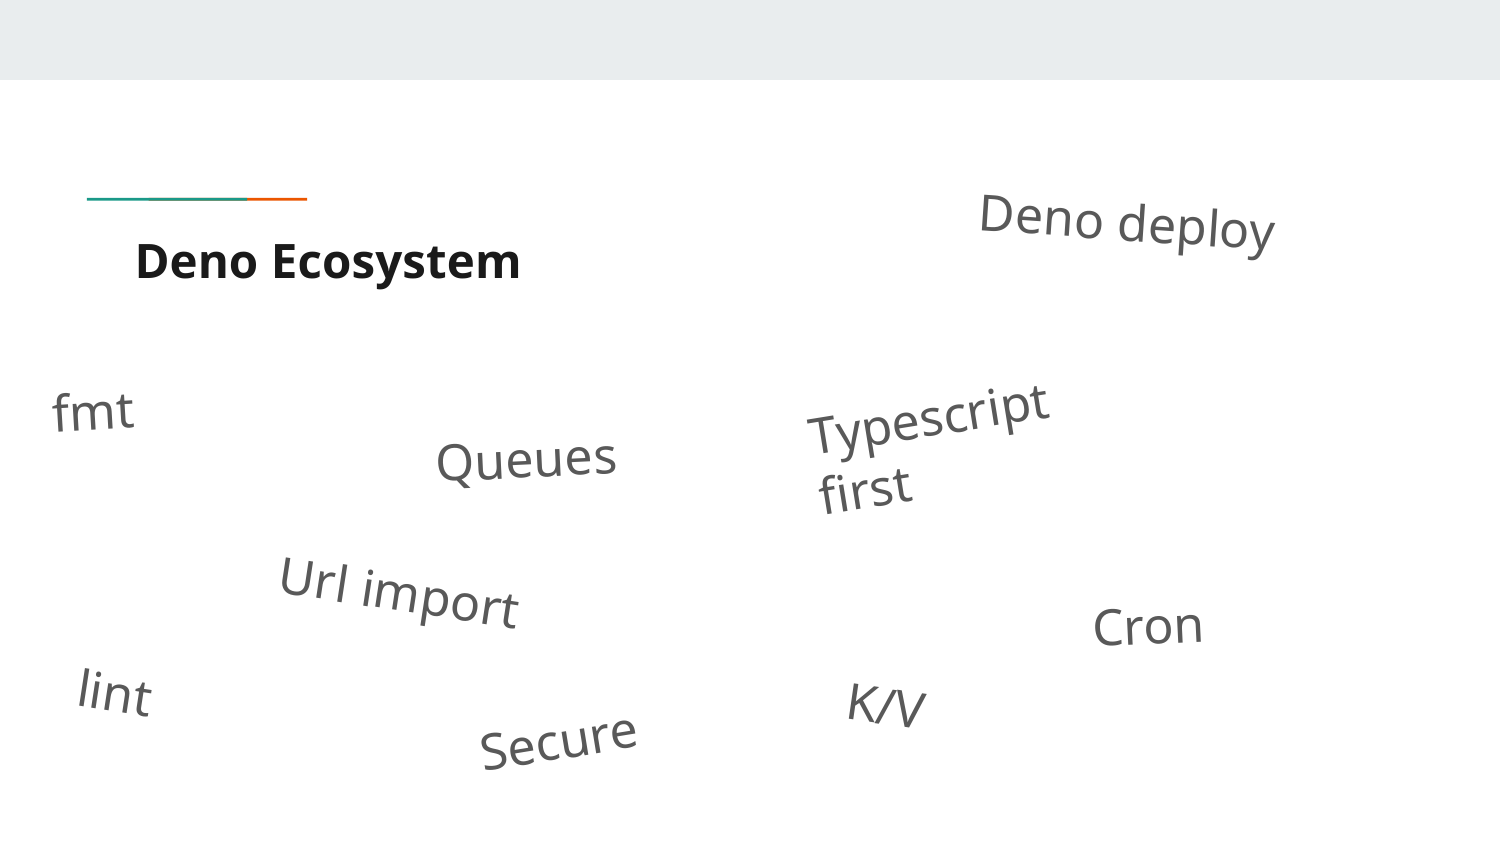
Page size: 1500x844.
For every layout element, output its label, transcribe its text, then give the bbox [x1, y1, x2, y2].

text_box Secure [458, 648, 845, 799]
text_box Url import [258, 525, 645, 673]
text_box Deno deploy [961, 164, 1344, 281]
text_box K/V [825, 652, 1212, 796]
title Deno Ecosystem [119, 216, 1381, 305]
text_box lint [56, 639, 443, 786]
text_box Typescript first [787, 333, 1184, 542]
text_box Queues [418, 399, 800, 508]
text_box fmt [34, 345, 417, 459]
text_box Cron [1075, 564, 1457, 673]
